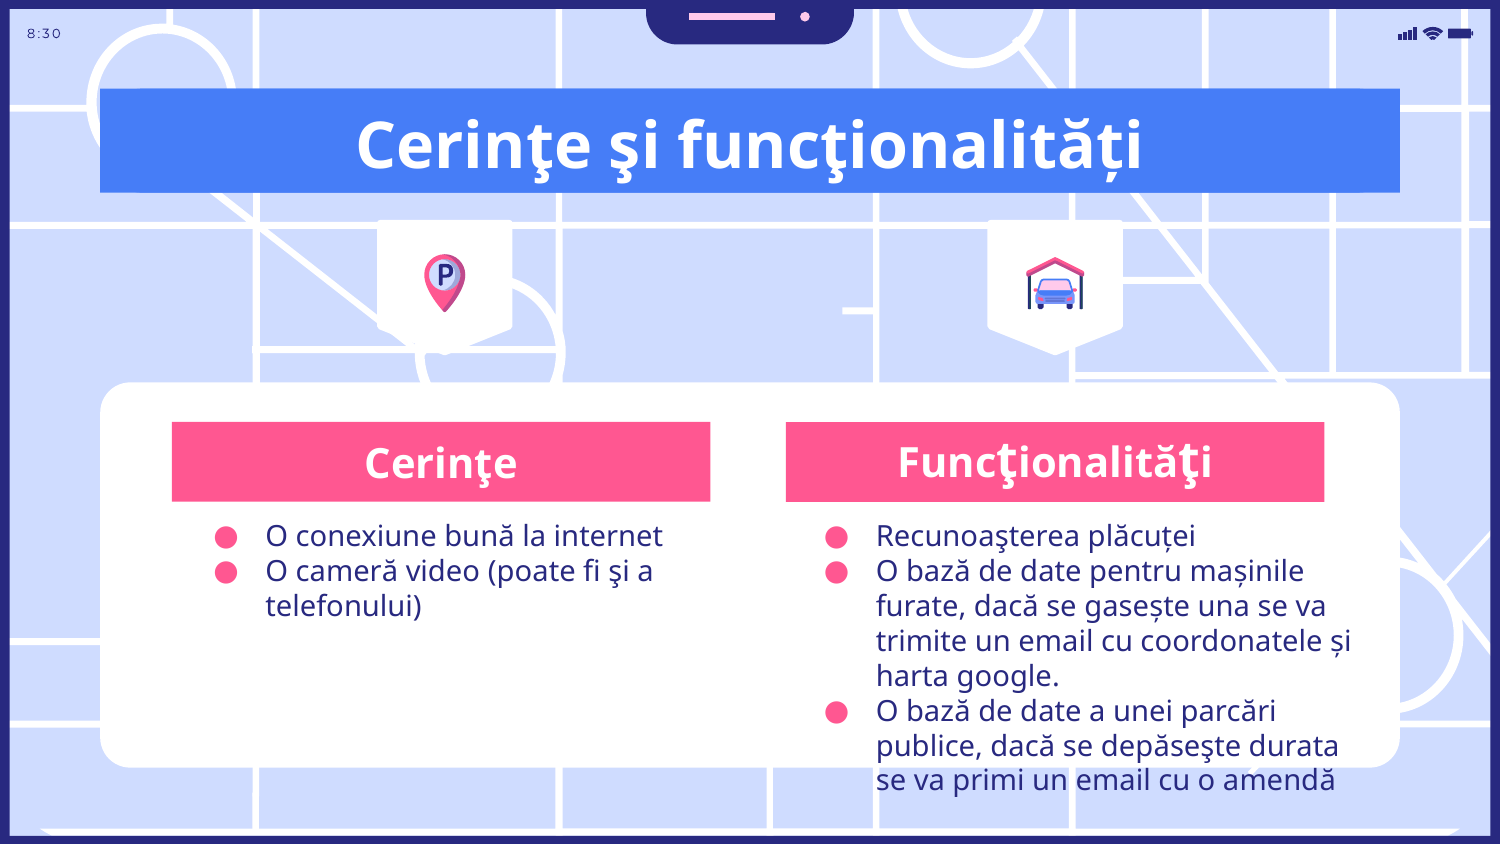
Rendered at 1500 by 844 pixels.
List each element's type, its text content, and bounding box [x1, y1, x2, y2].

text_box [380, 222, 510, 353]
text_box [990, 222, 1120, 353]
text_box Cerinţe [171, 421, 711, 502]
text_box Recunoaşterea plăcuţei O bază de date pentru maşinile furate, dacă se gaseşte una se va trimite un email cu coordonatele şi harta google. O bază de date a unei parcări publice, dacă se depăseşte durata se va primi un email cu o amendă [785, 502, 1376, 756]
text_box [1025, 256, 1085, 310]
text_box O conexiune bună la internet O cameră video (poate fi şi a telefonului) [175, 501, 715, 737]
text_box Funcţionalităţi [785, 422, 1325, 502]
title Cerinţe şi funcţionalităţi [100, 88, 1400, 193]
text_box [100, 382, 1400, 768]
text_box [423, 253, 466, 313]
